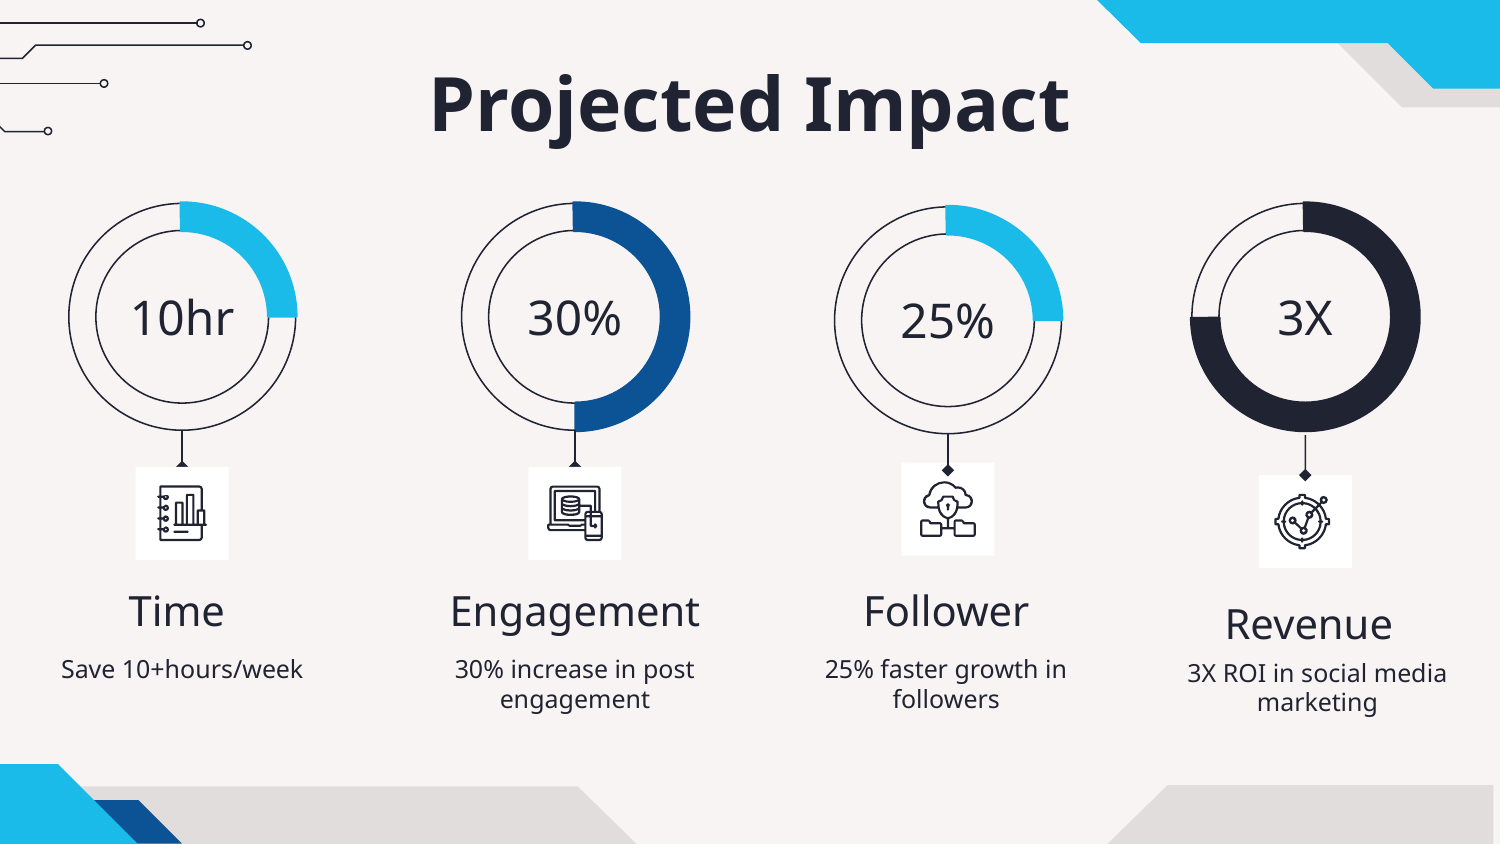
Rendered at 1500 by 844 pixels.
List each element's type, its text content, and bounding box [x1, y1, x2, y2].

subtitle Engagement [396, 583, 754, 651]
text_box [68, 203, 296, 431]
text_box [156, 485, 208, 542]
text_box [834, 206, 1062, 434]
text_box [946, 205, 1063, 321]
text_box [547, 485, 603, 542]
text_box 3X ROI in social media marketing [1148, 642, 1487, 732]
text_box [1190, 202, 1420, 432]
text_box [573, 202, 690, 432]
text_box [1274, 493, 1331, 550]
title 30% [493, 292, 656, 360]
text_box [528, 466, 622, 560]
title 3X [1224, 292, 1387, 360]
text_box [1258, 475, 1352, 569]
subtitle 30% increase in post engagement [396, 651, 754, 756]
subtitle Time [3, 583, 361, 651]
text_box [180, 202, 297, 317]
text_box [919, 480, 976, 538]
subtitle Follower [783, 583, 1109, 651]
title 25% [866, 296, 1029, 364]
title 10hr [101, 292, 264, 360]
title Projected Impact [335, 6, 1165, 162]
text_box [1191, 203, 1303, 317]
text_box [135, 466, 229, 560]
subtitle Save 10+hours/week [3, 651, 361, 756]
subtitle Revenue [1146, 595, 1472, 663]
text_box [901, 462, 995, 556]
subtitle 25% faster growth in followers [783, 651, 1109, 756]
text_box [461, 203, 575, 431]
